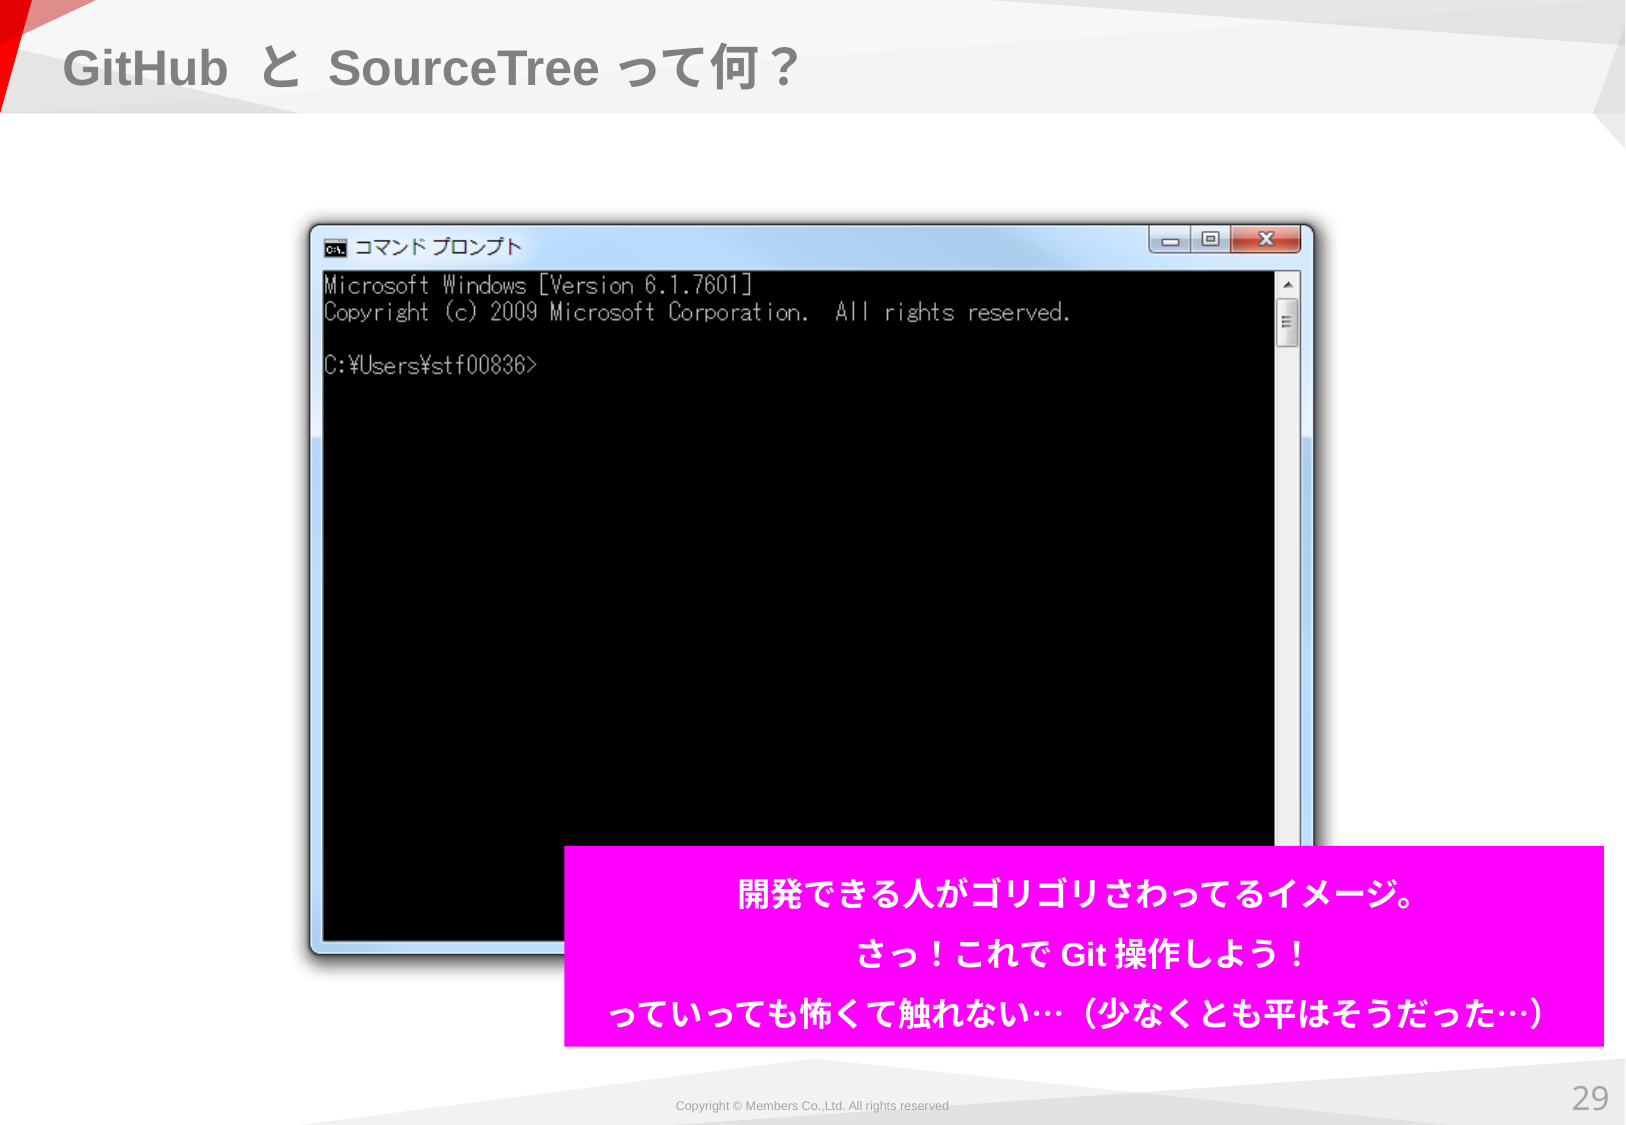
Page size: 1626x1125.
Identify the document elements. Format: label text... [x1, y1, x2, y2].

picture [268, 172, 1352, 1021]
title GitHub と SourceTreeって何？ [44, 16, 1575, 114]
text_box 開発できる人がゴリゴリさわってるイメージ。 さっ！これでGit操作しよう！ っていっても怖くて触れない…（少なくとも平はそうだった…） [564, 845, 1604, 1047]
